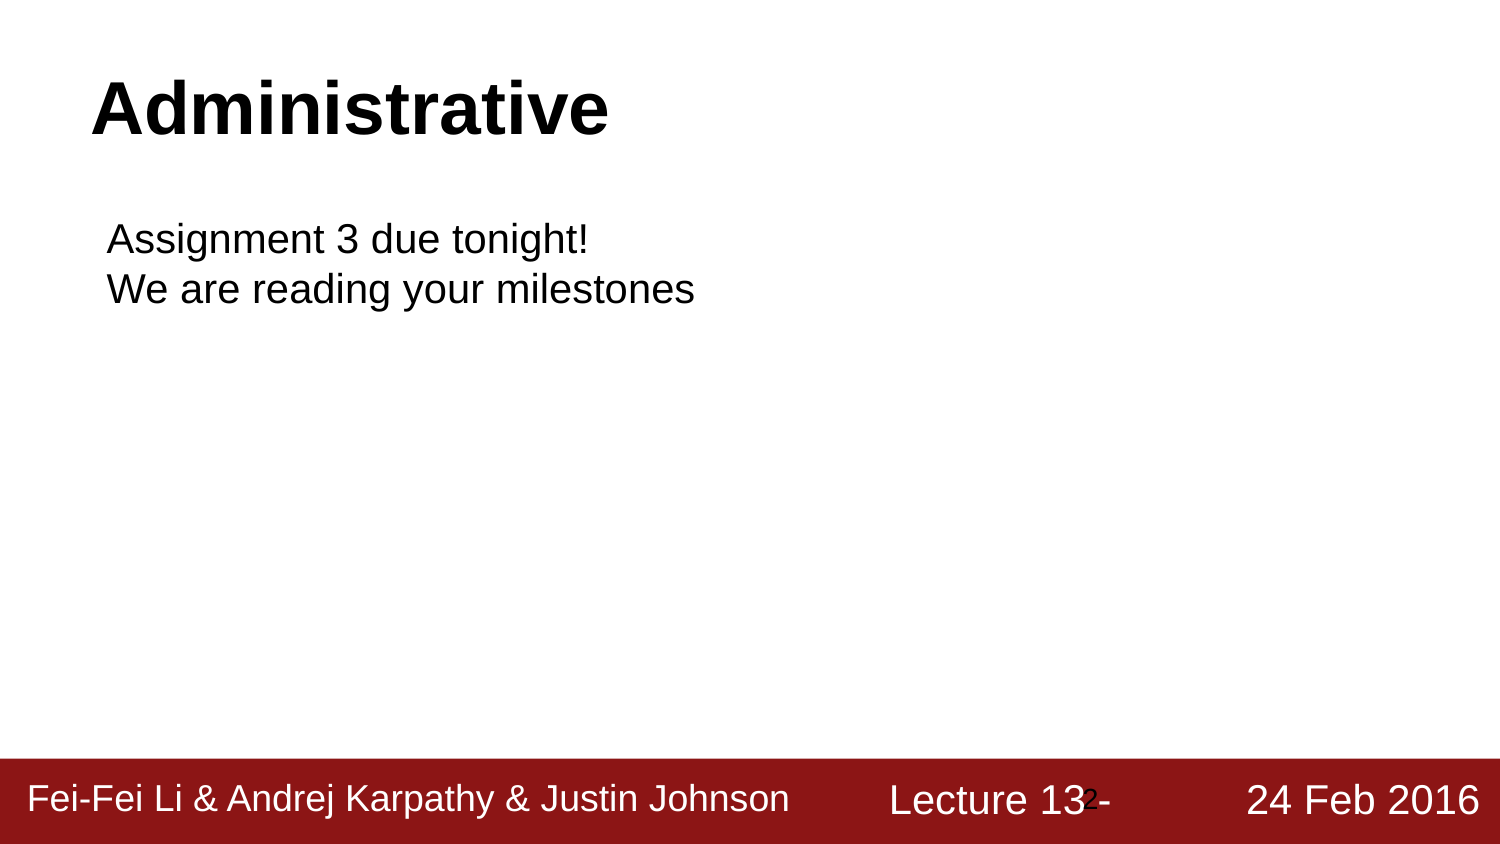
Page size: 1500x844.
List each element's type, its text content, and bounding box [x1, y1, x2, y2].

slide_number ‹#› [1067, 765, 1206, 830]
list Assignment 3 due tonight! We are reading your milestones [75, 196, 1425, 750]
title Administrative [75, 33, 1425, 175]
